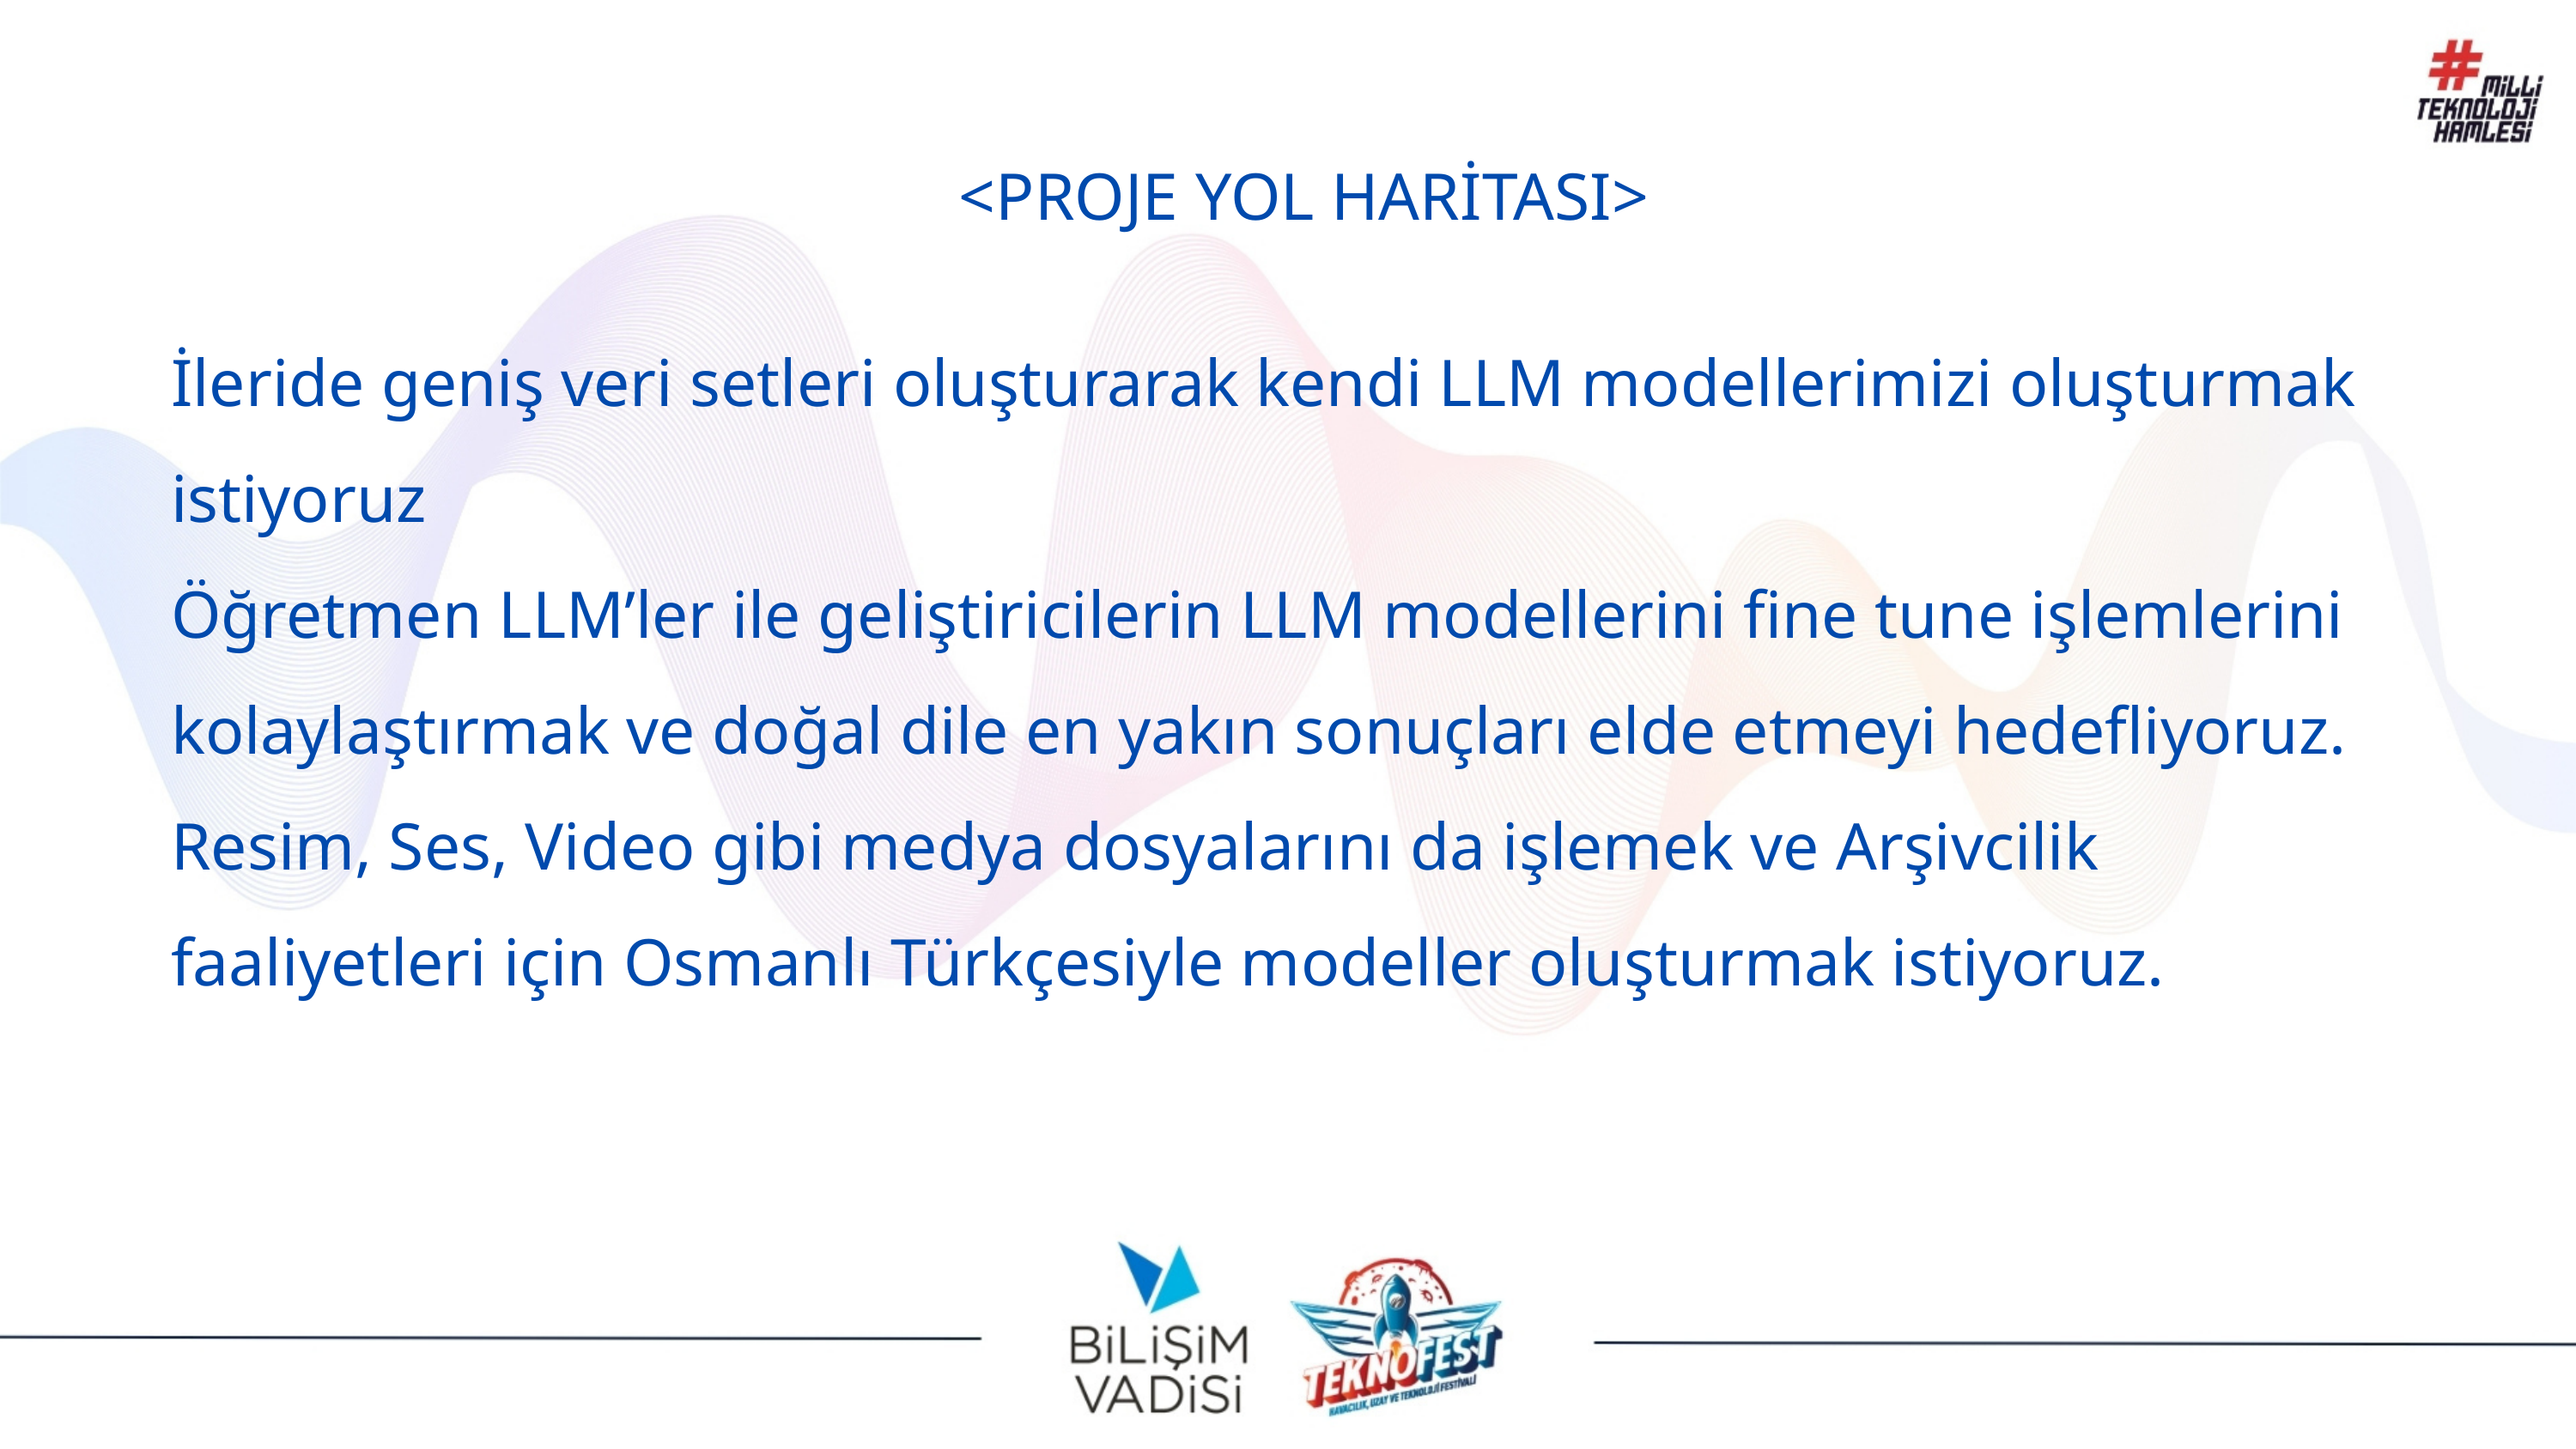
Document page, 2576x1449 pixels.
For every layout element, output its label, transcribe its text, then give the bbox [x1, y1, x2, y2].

text_box İleride geniş veri setleri oluşturarak kendi LLM modellerimizi oluşturmak istiyoruz Öğretmen LLM’ler ile geliştiricilerin LLM modellerini fine tune işlemlerini kolaylaştırmak ve doğal dile en yakın sonuçları elde etmeyi hedefliyoruz. Resim, Ses, Video gibi medya dosyalarını da işlemek ve Arşivcilik faaliyetleri için Osmanlı Türkçesiyle modeller oluşturmak istiyoruz. [171, 303, 2414, 1231]
text_box [0, 0, 2576, 1449]
text_box <PROJE YOL HARİTASI> [869, 124, 1739, 215]
